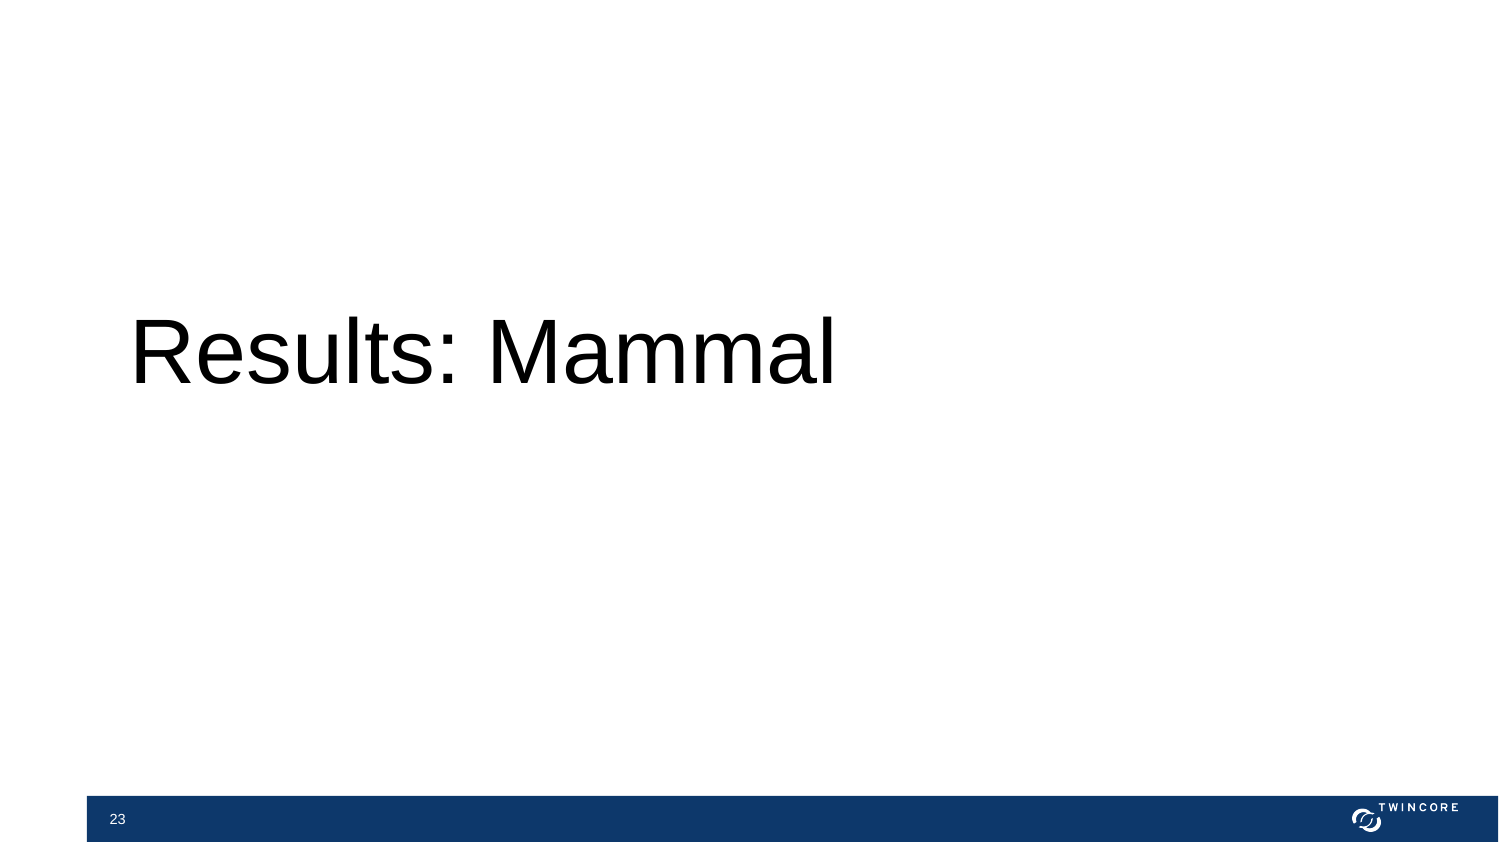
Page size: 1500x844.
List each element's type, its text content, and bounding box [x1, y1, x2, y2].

title Results: Mammal [129, 302, 1369, 405]
picture [1352, 803, 1458, 832]
